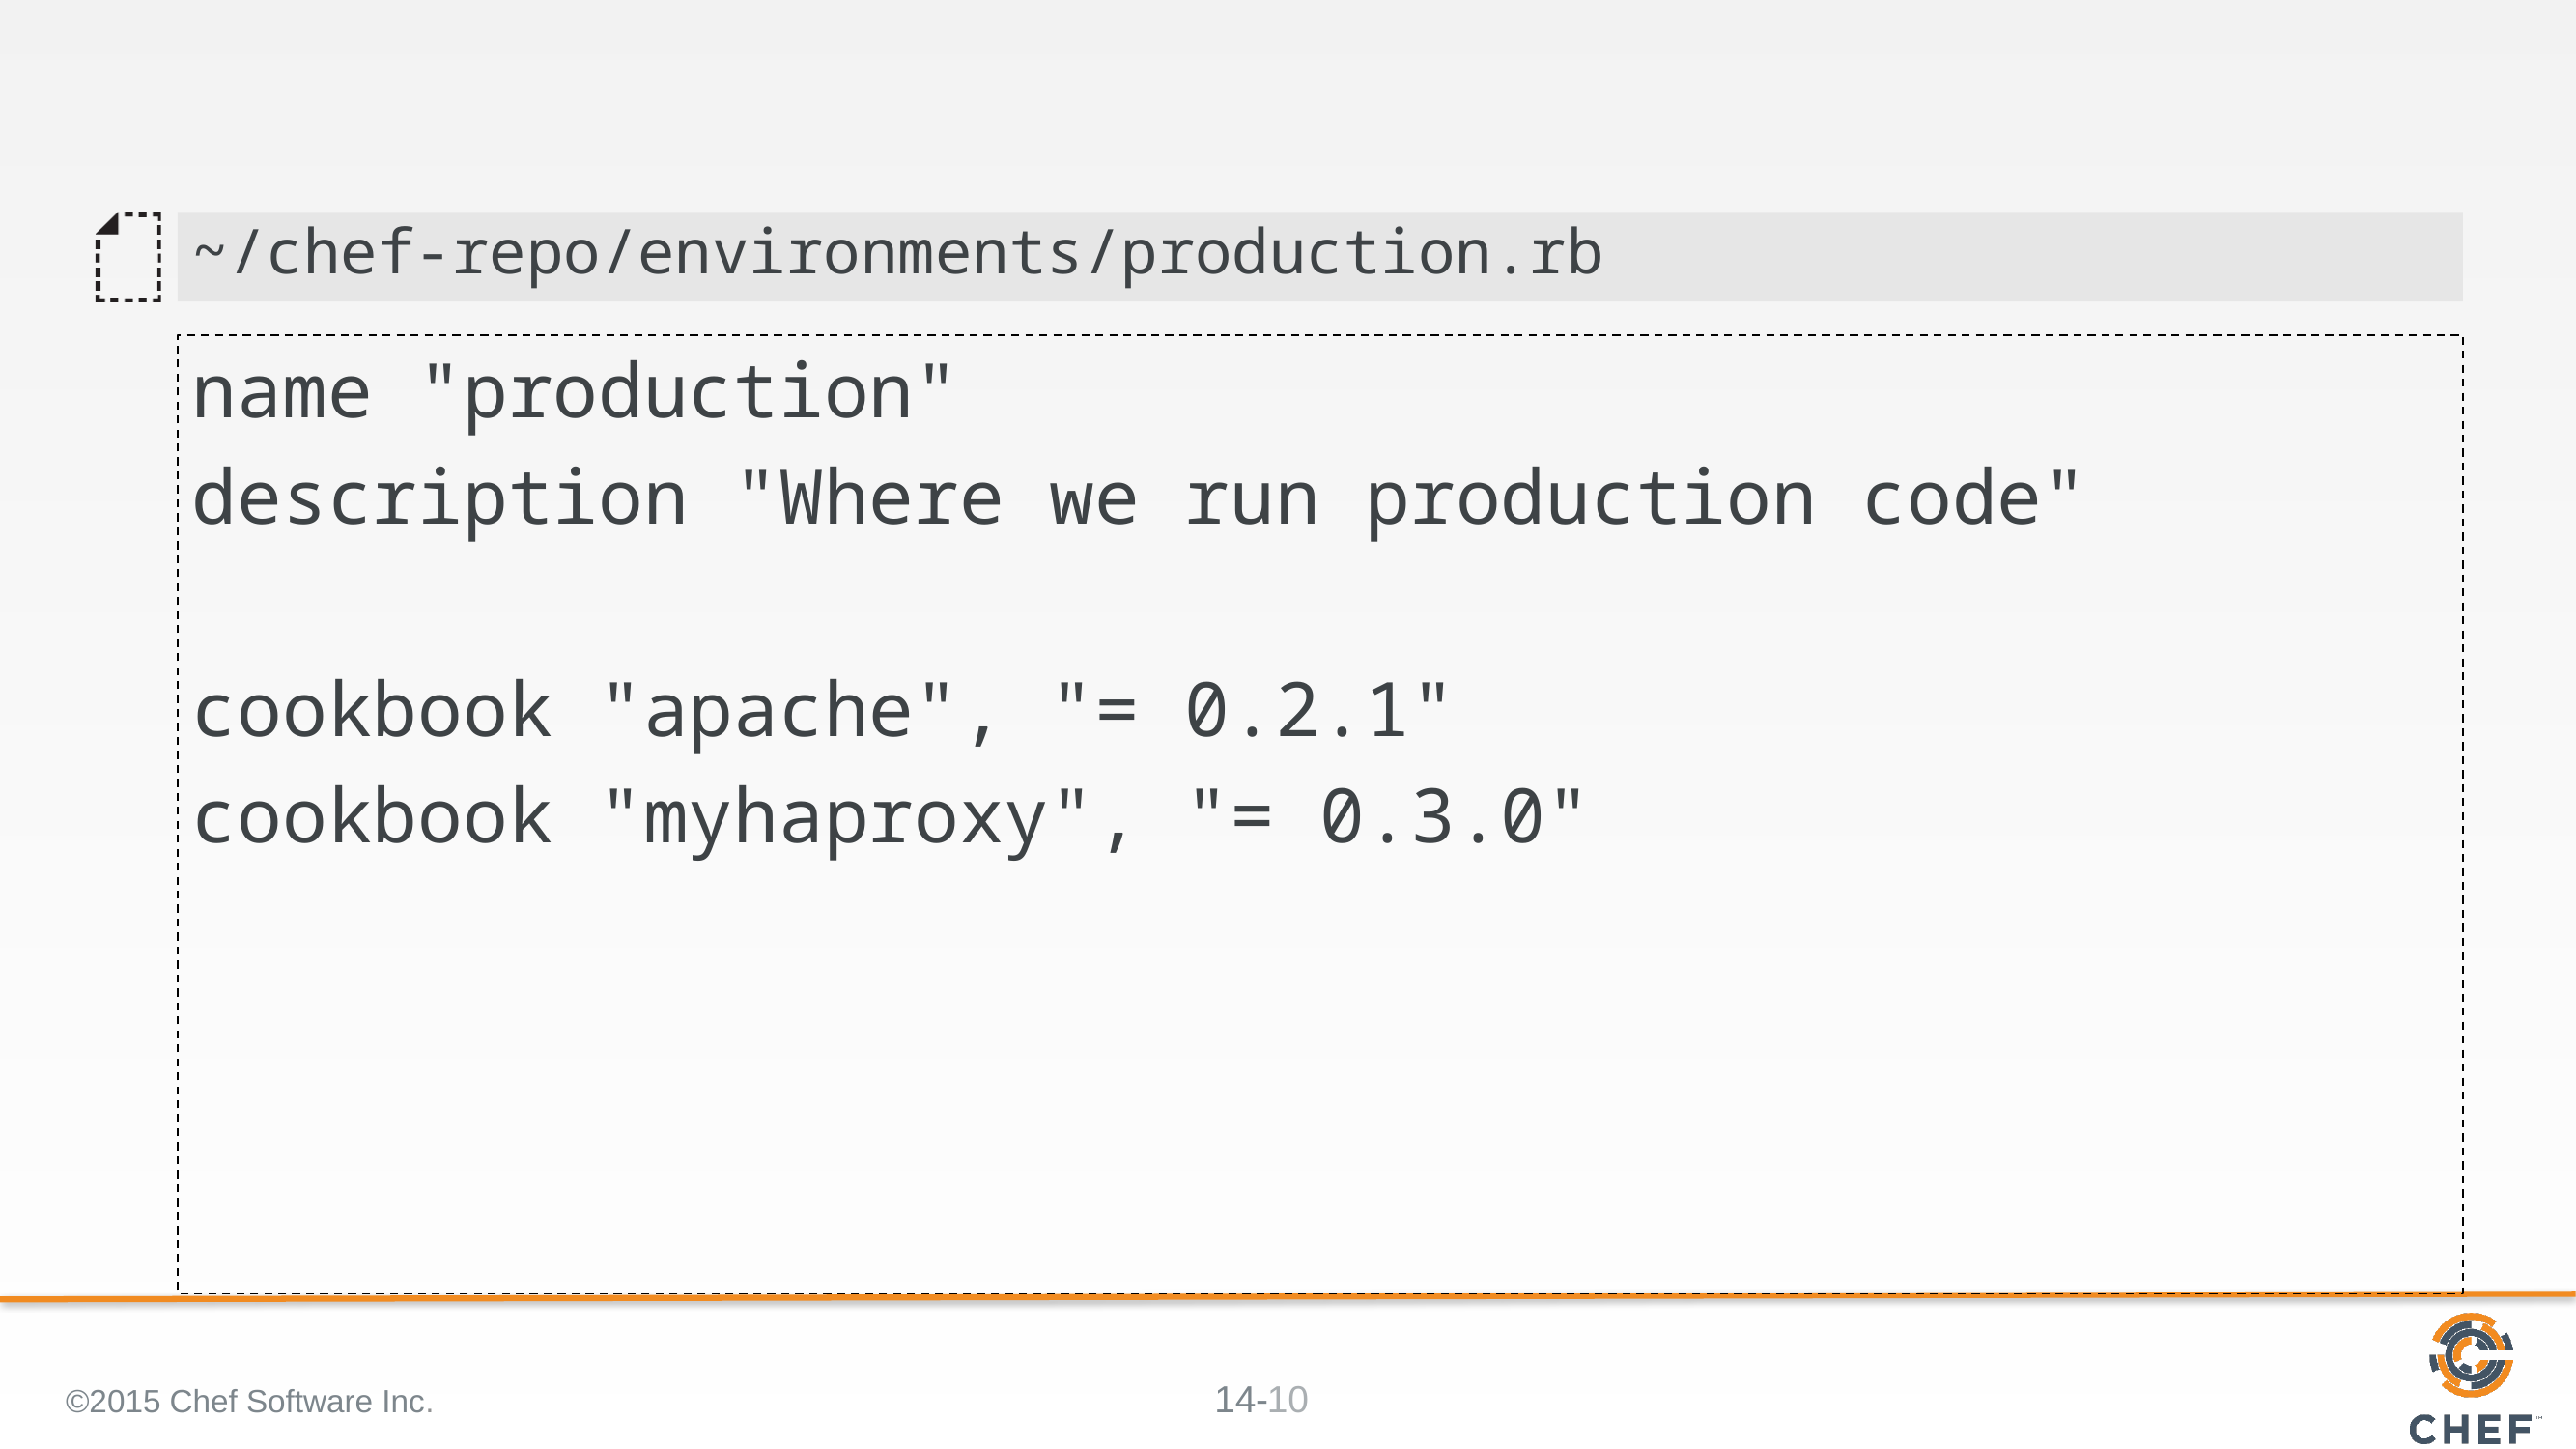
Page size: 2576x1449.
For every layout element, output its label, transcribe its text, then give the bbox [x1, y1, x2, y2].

list name "production" description "Where we run production code" cookbook "apache", "= 0.2.1" cookbook "myhaproxy", "= 0.3.0" [177, 334, 2464, 1294]
picture [2399, 1297, 2550, 1449]
footer ©2015 Chef Software Inc. [51, 1359, 952, 1440]
list ~/chef-repo/environments/production.rb [177, 212, 2463, 302]
slide_number 10 [998, 1359, 1578, 1437]
